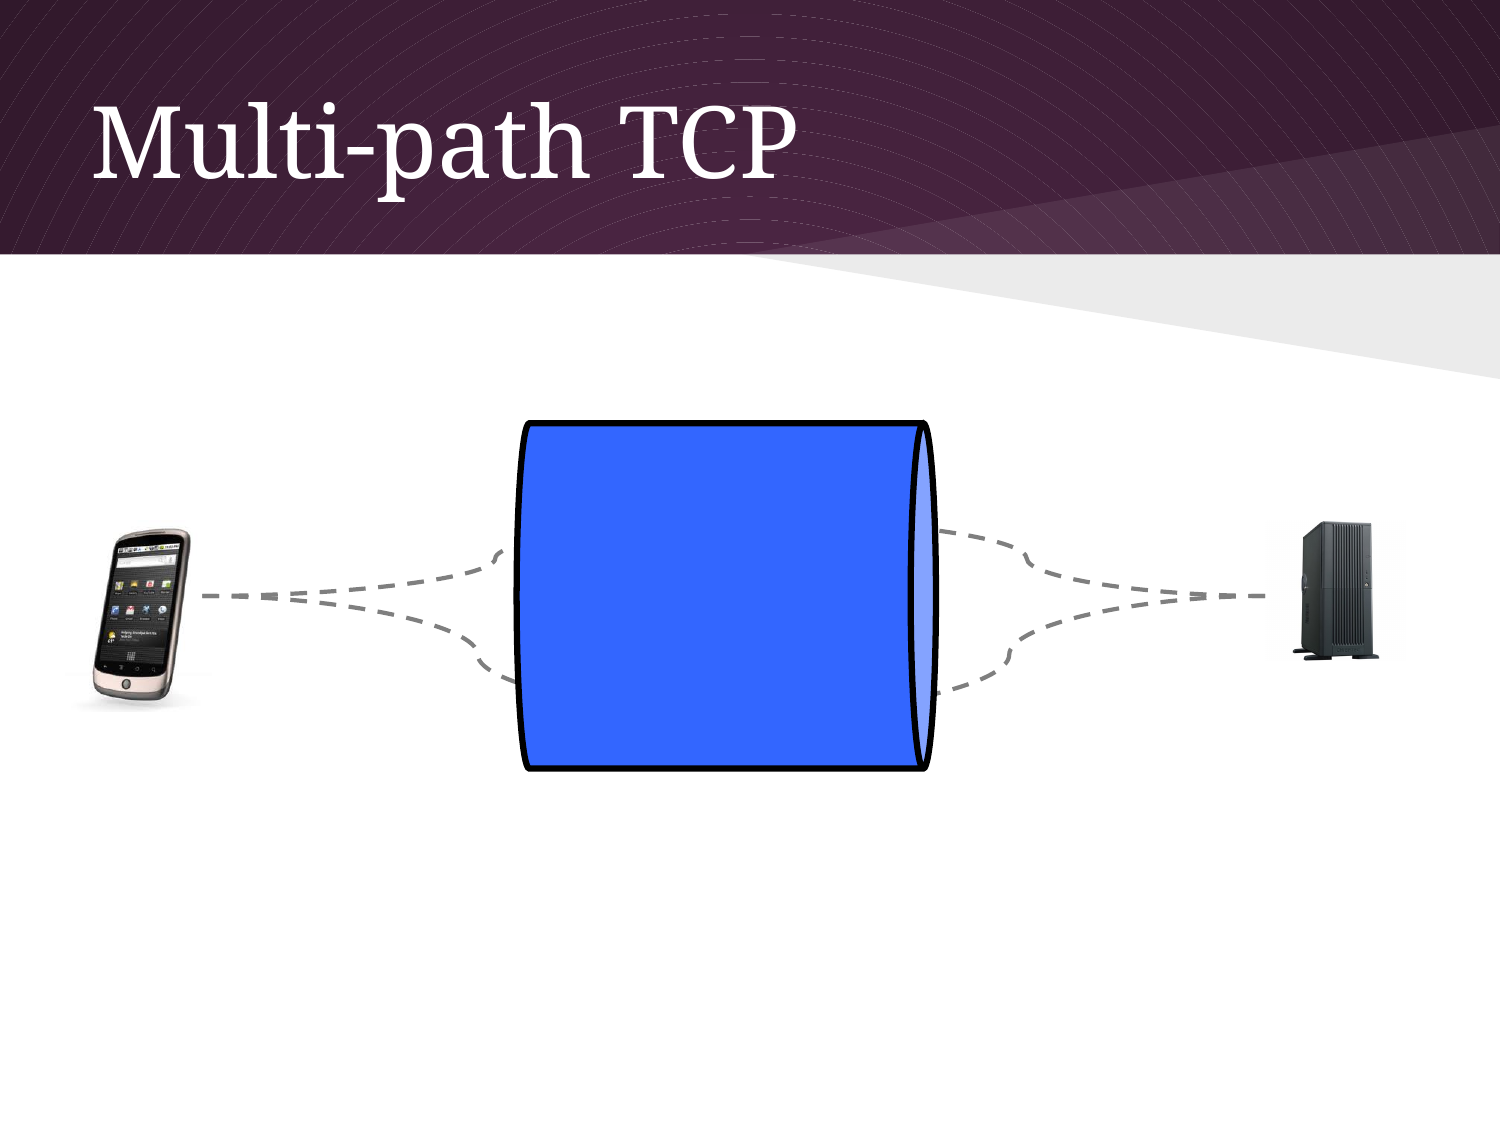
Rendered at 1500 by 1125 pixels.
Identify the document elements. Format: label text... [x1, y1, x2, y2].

picture [65, 520, 212, 712]
text_box [937, 596, 1259, 694]
text_box [215, 546, 514, 596]
text_box [215, 596, 515, 682]
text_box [553, 385, 900, 807]
text_box [939, 530, 1259, 596]
title Multi-path TCP [75, 45, 1425, 233]
picture [1264, 520, 1406, 662]
